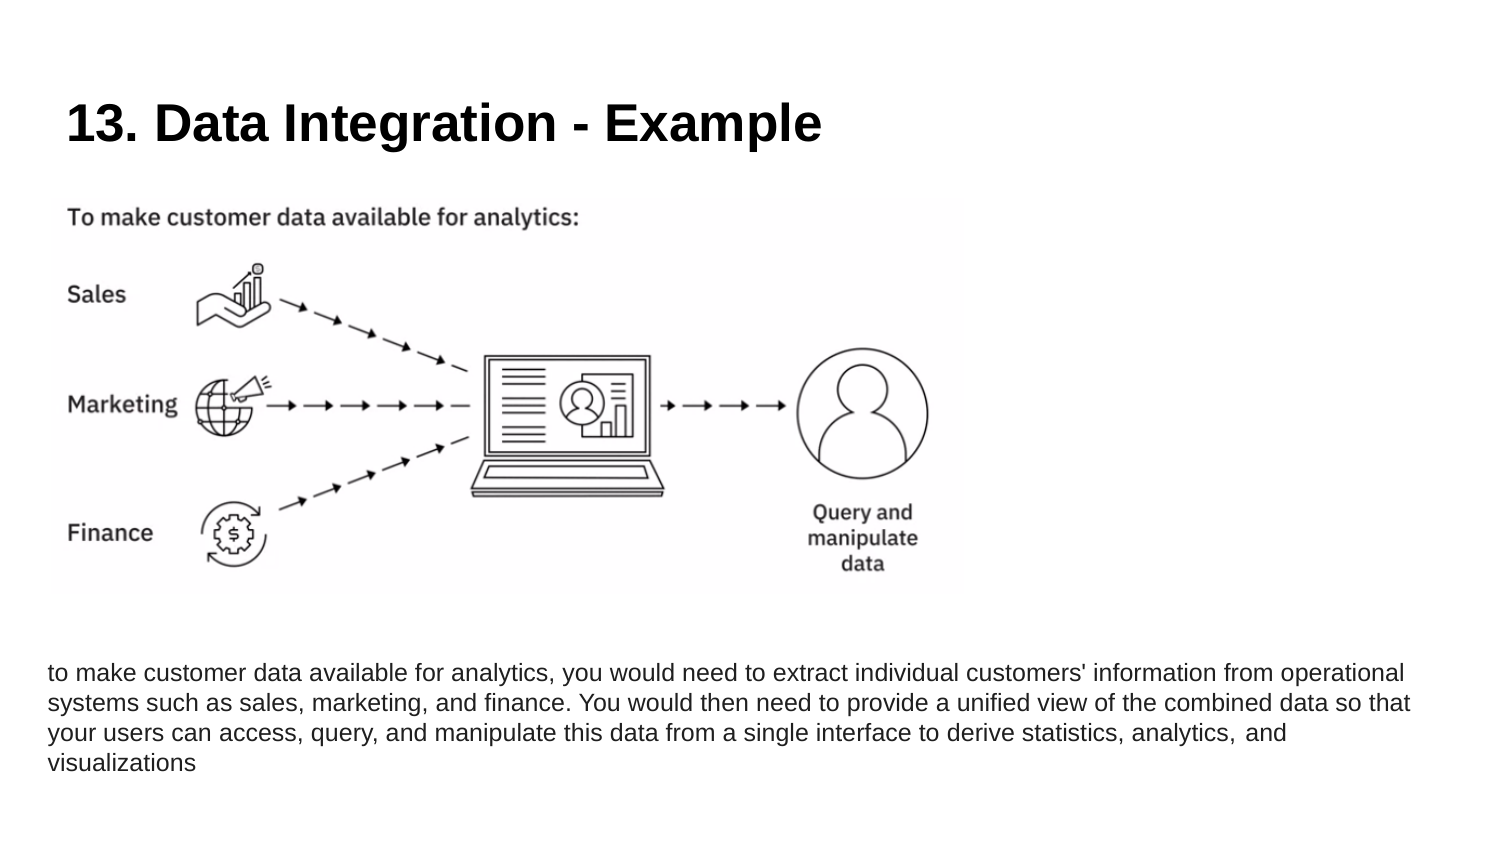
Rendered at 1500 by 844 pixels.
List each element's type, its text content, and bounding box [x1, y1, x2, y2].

picture [50, 197, 964, 595]
title 13. Data Integration - Example [51, 72, 1449, 167]
text_box to make customer data available for analytics, you would need to extract individual customers' information from operational systems such as sales, marketing, and finance. You would then need to provide a unified view of the combined data so that your users can access, query, and manipulate this data from a single interface to derive statistics, analytics, and visualizations [32, 641, 1442, 792]
